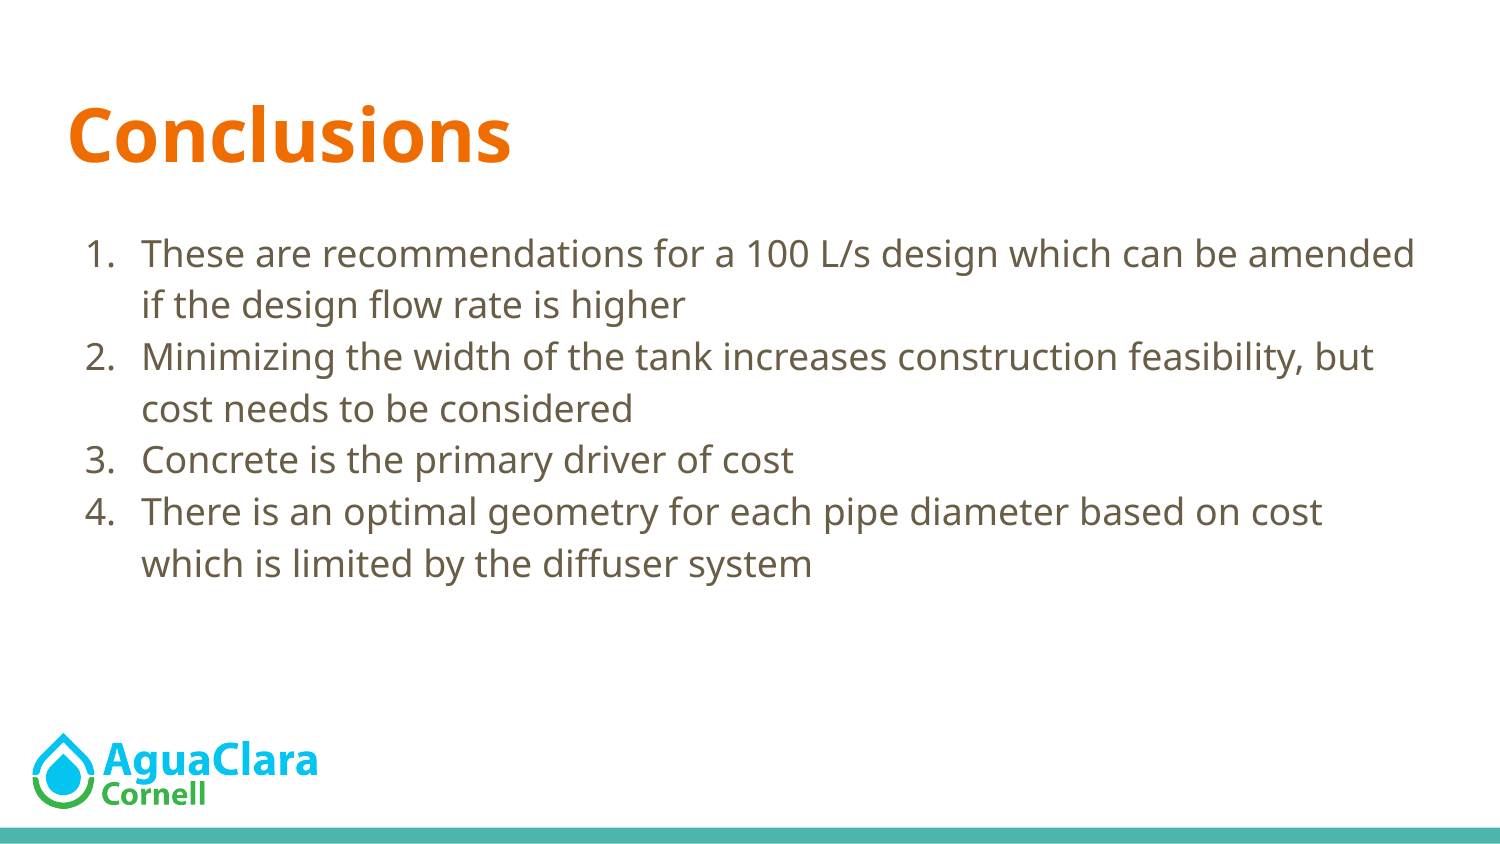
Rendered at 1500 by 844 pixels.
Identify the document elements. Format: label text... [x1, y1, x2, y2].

title Conclusions [51, 72, 1449, 189]
picture [19, 724, 327, 823]
list These are recommendations for a 100 L/s design which can be amended if the design flow rate is higher Minimizing the width of the tank increases construction feasibility, but cost needs to be considered Concrete is the primary driver of cost There is an optimal geometry for each pipe diameter based on cost which is limited by the diffuser system [51, 207, 1449, 750]
